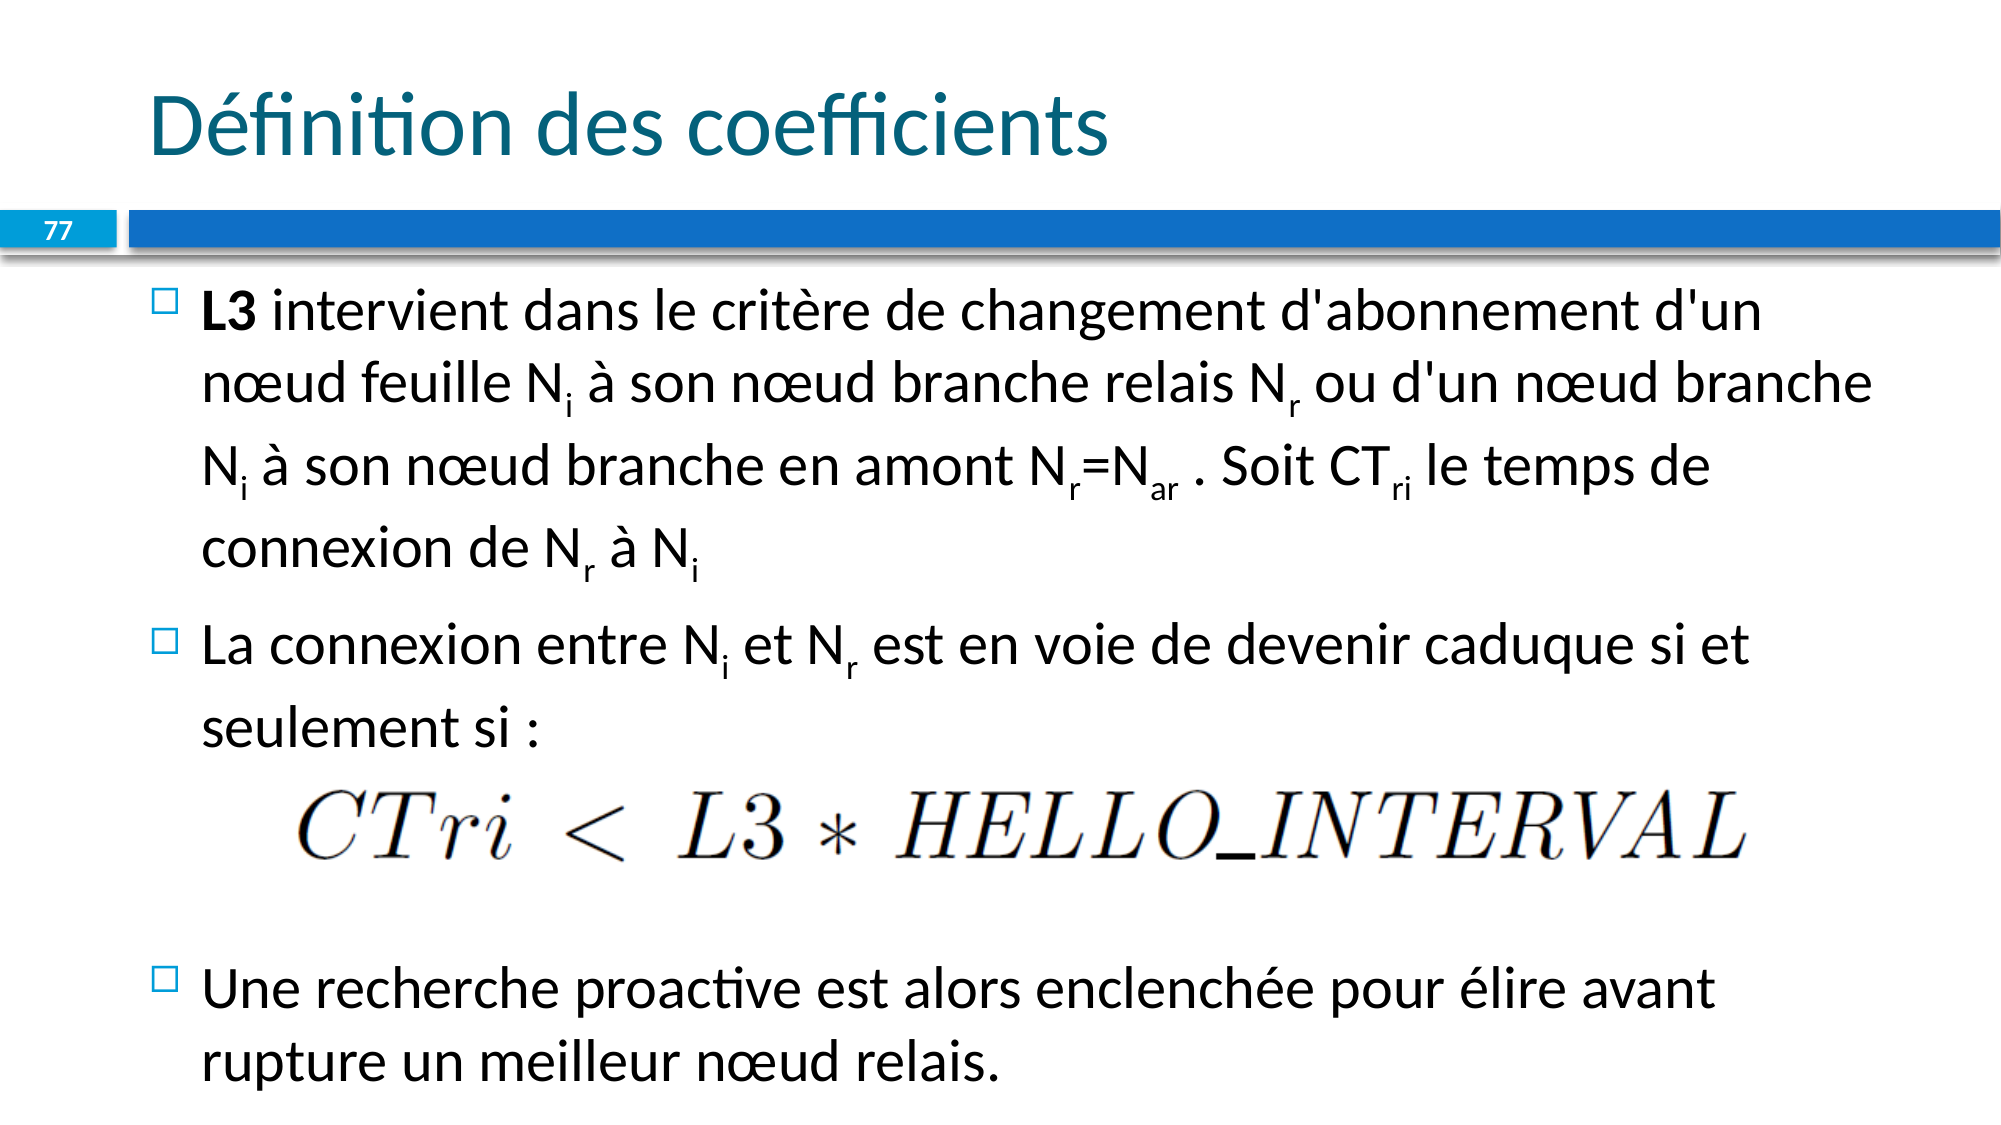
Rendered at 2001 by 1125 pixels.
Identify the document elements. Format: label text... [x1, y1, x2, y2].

title Définition des coefficients [133, 37, 1918, 200]
list L3 intervient dans le critère de changement d'abonnement d'un nœud feuille Ni à son nœud branche relais Nr ou d'un nœud branche Ni à son nœud branche en amont Nr=Nar . Soit CTri le temps de connexion de Nr à Ni La connexion entre Ni et Nr est en voie de devenir caduque si et seulement si : Une recherche proactive est alors enclenchée pour élire avant rupture un meilleur nœud relais. [133, 262, 1918, 1125]
picture [277, 757, 1752, 882]
slide_number 77 [0, 208, 117, 249]
